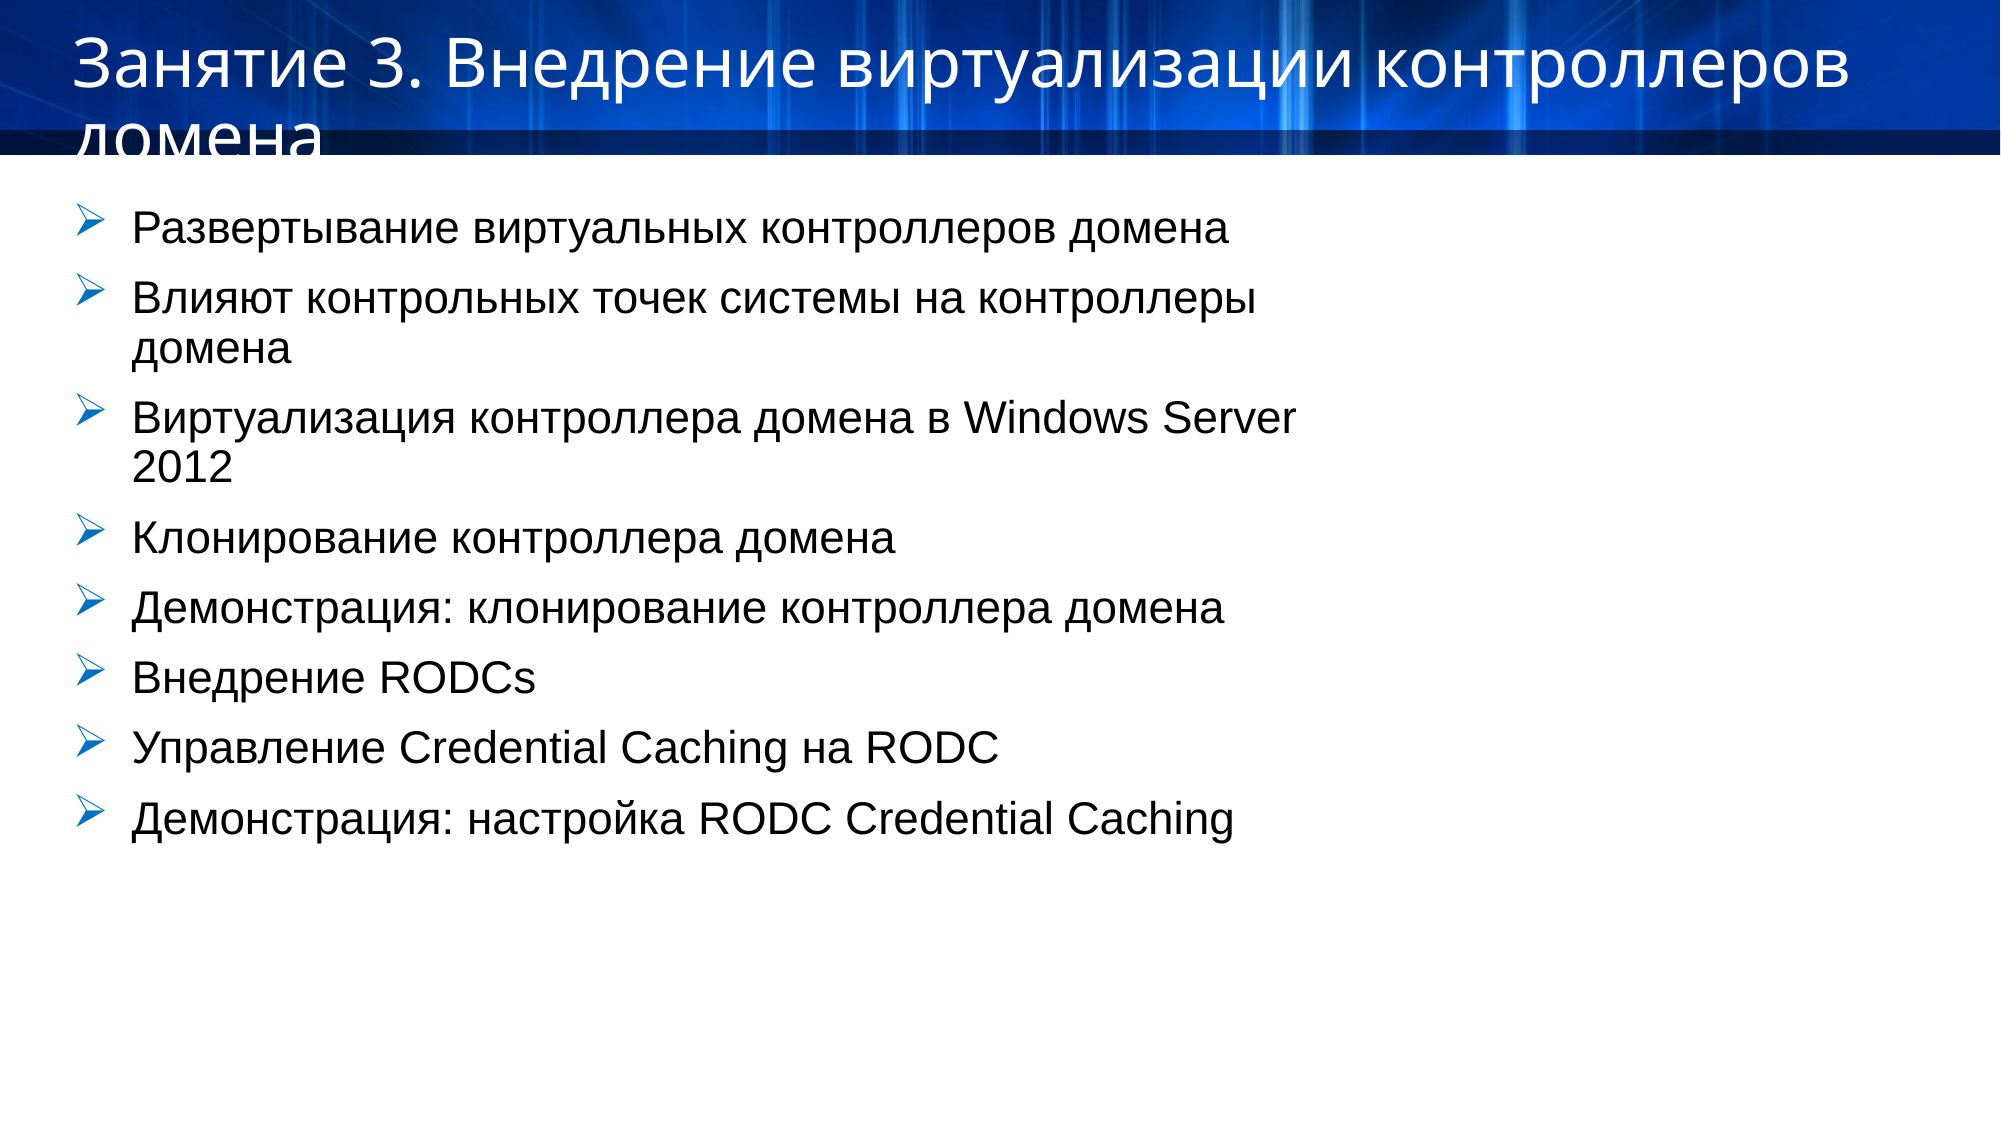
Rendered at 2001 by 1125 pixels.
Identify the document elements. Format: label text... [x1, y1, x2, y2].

text_box Развертывание виртуальных контроллеров домена Влияют контрольных точек системы на контроллеры домена Виртуализация контроллера домена в Windows Server 2012 Клонирование контроллера домена Демонстрация: клонирование контроллера домена Внедрение RODCs Управление Credential Caching на RODC Демонстрация: настройка RODC Credential Caching [57, 196, 1390, 686]
text_box Занятие 3. Внедрение виртуализации контроллеров домена [57, 20, 2000, 142]
text_box [57, 686, 1390, 1125]
picture [0, 0, 2001, 155]
